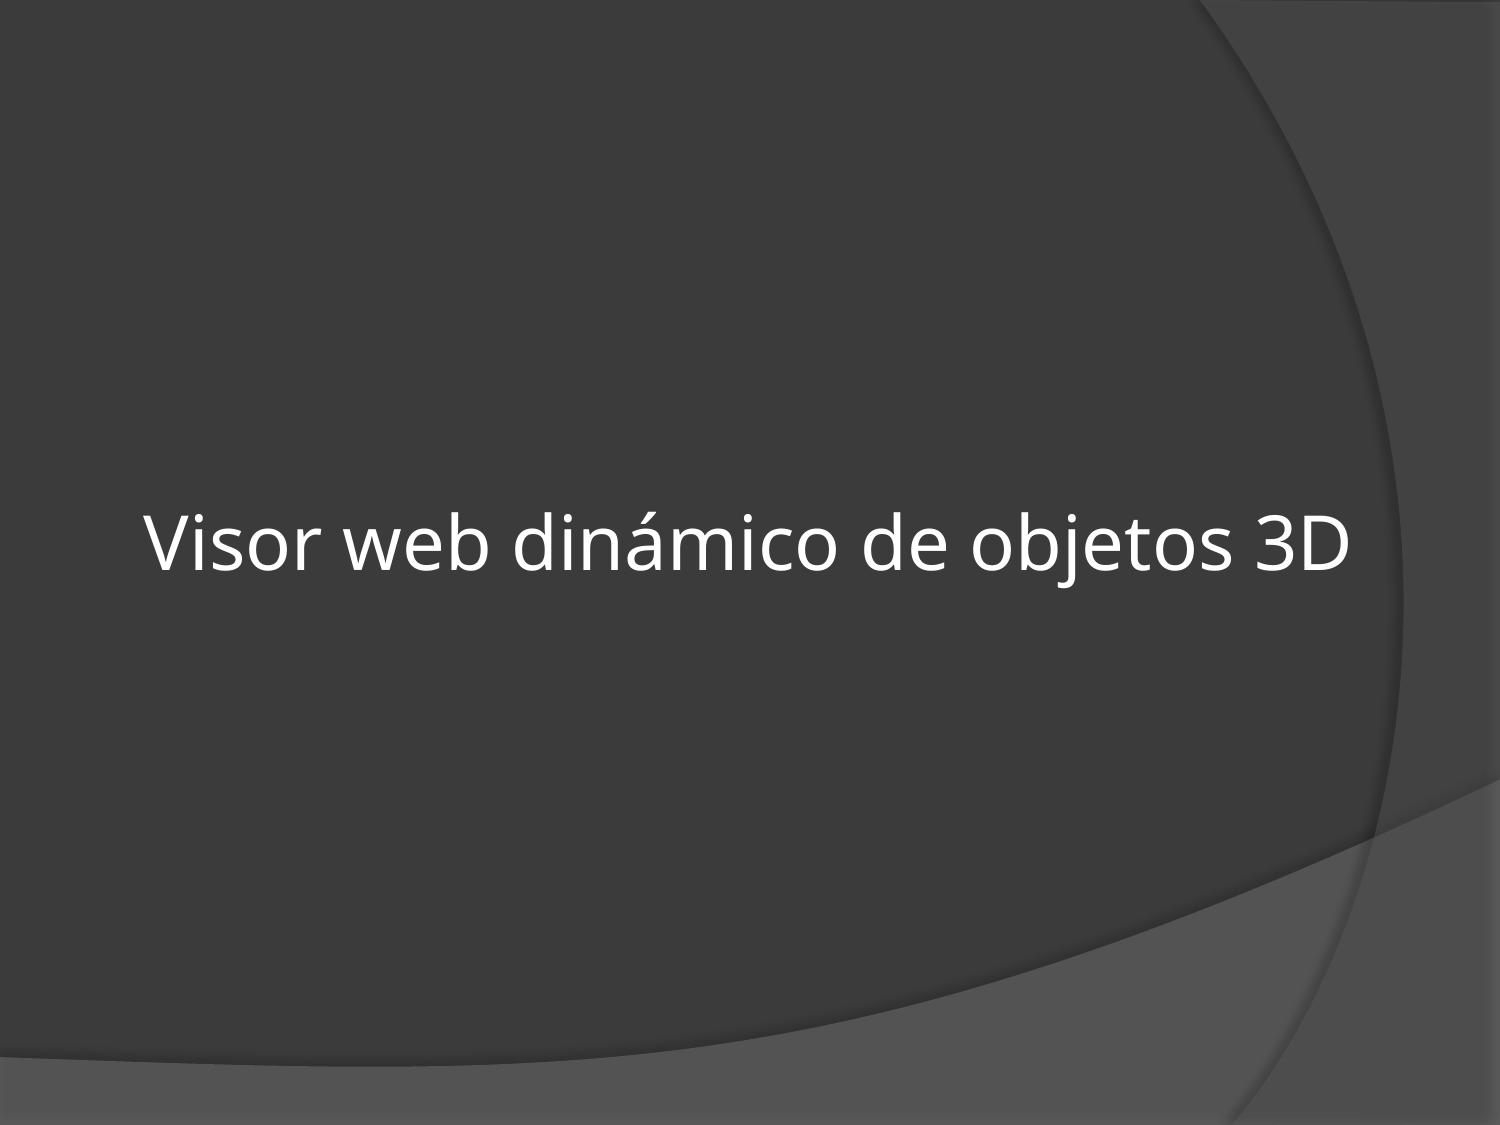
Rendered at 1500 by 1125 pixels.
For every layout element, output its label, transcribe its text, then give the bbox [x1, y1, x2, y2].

title Visor web dinámico de objetos 3D [136, 445, 1362, 634]
